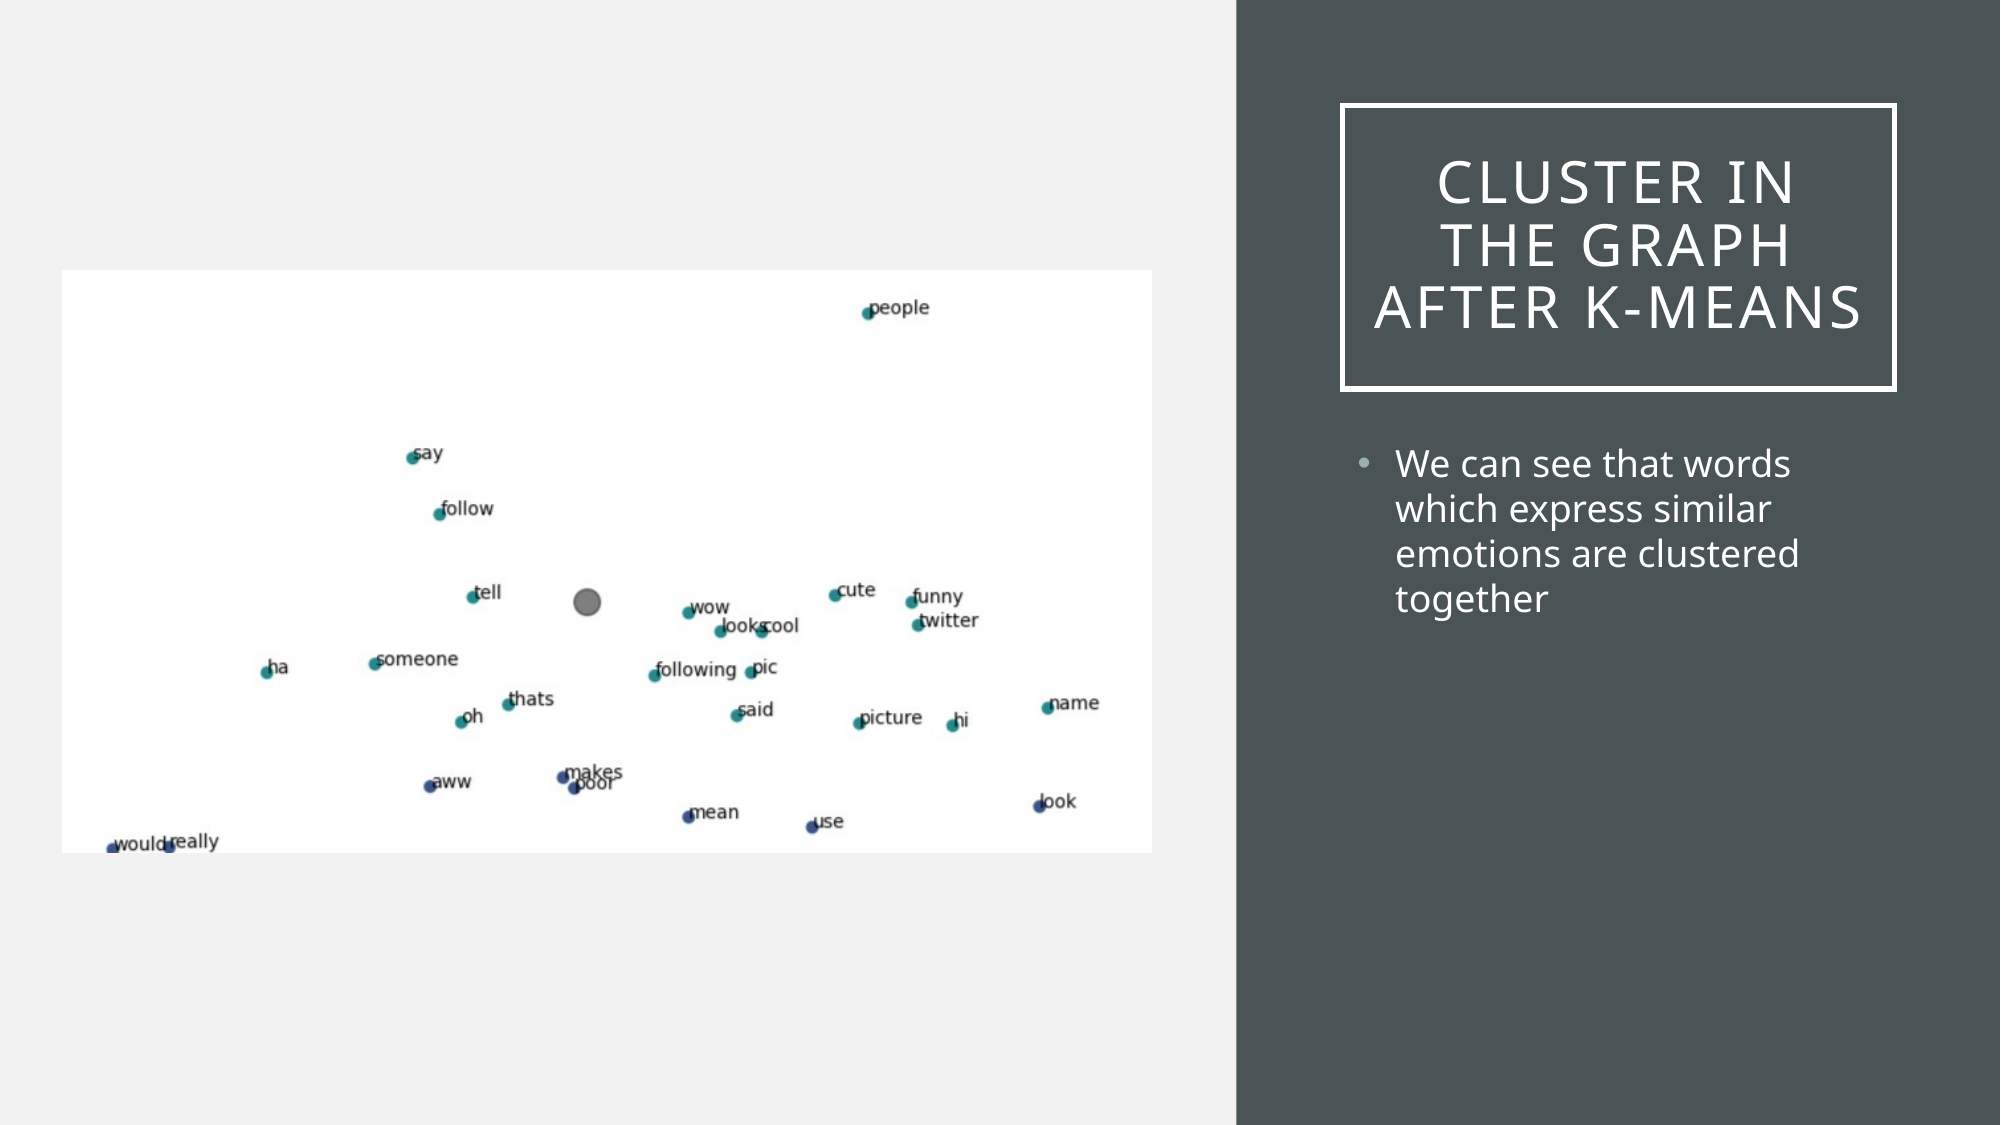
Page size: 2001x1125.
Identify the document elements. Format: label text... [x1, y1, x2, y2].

picture [62, 270, 1152, 853]
list We can see that words which express similar emotions are clustered together [1342, 432, 1895, 994]
text_box [1236, 0, 2000, 1125]
title Cluster in the graph after k-means [1340, 103, 1897, 392]
text_box [0, 0, 1236, 1125]
